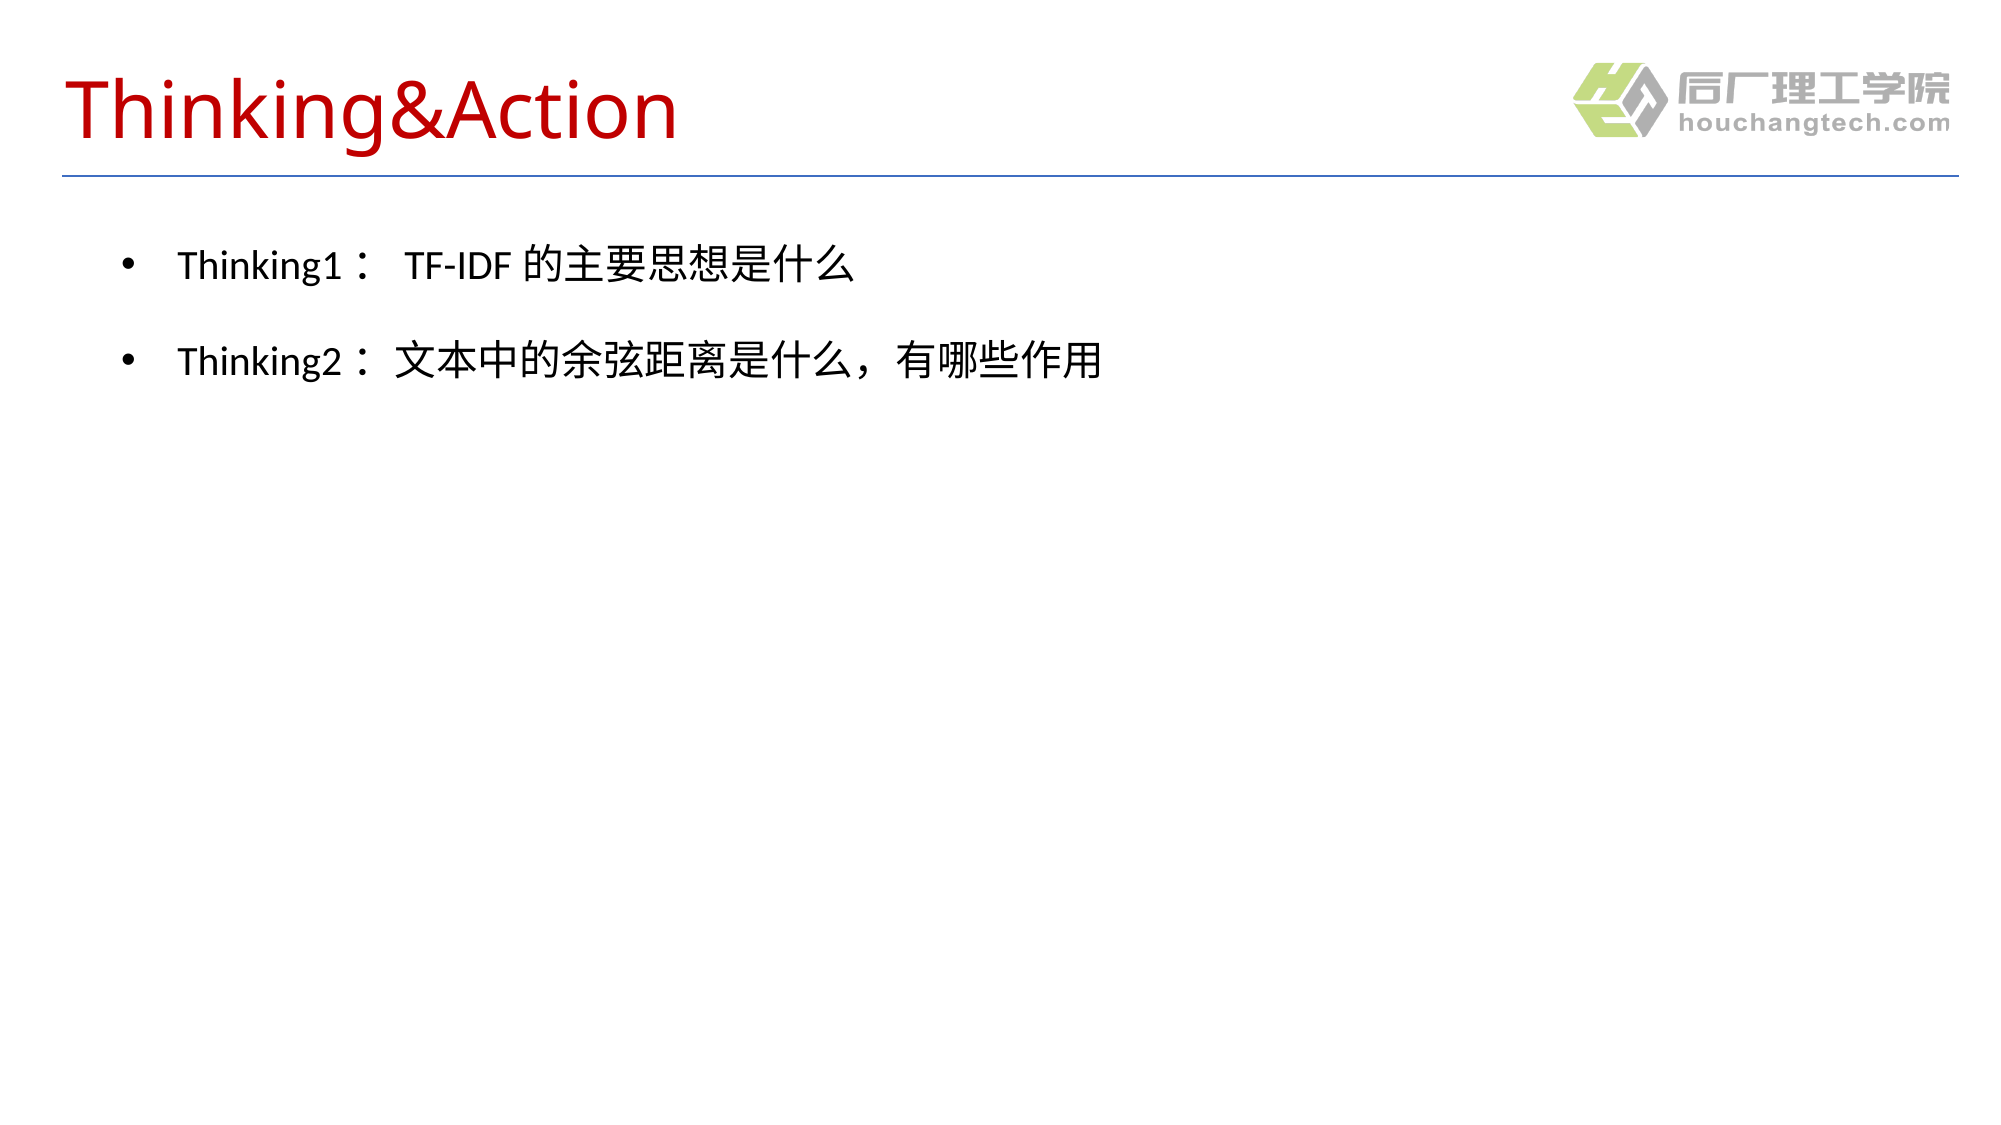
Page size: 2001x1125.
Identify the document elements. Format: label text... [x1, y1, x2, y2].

title Thinking&Action [57, 59, 1728, 167]
list Thinking1：TF-IDF的主要思想是什么 Thinking2：文本中的余弦距离是什么，有哪些作用 [113, 204, 1840, 920]
